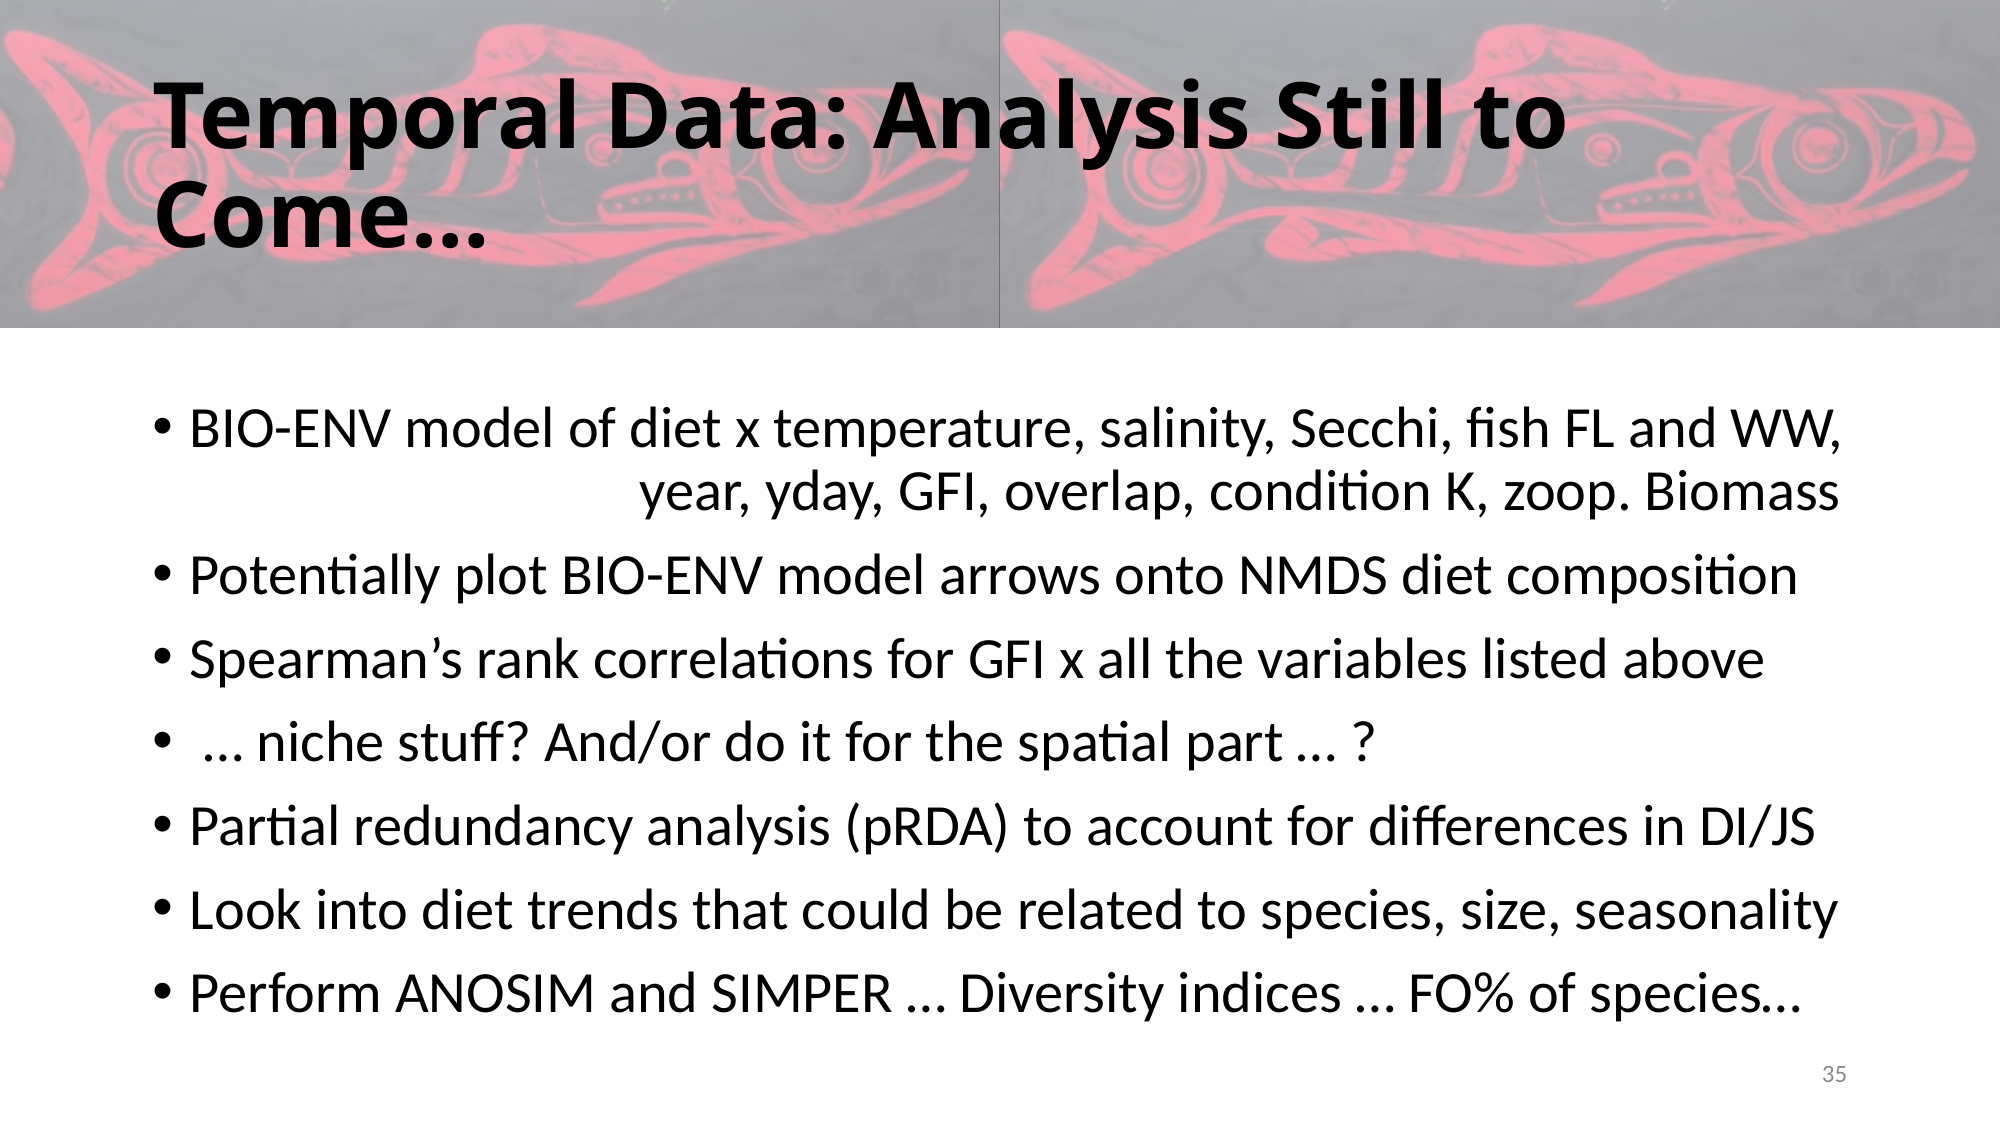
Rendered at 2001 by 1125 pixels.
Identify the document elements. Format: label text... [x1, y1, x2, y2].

slide_number 35 [1412, 1042, 1863, 1103]
picture [0, 0, 2000, 328]
list BIO-ENV model of diet x temperature, salinity, Secchi, fish FL and WW, year, yday, GFI, overlap, condition K, zoop. Biomass Potentially plot BIO-ENV model arrows onto NMDS diet composition Spearman’s rank correlations for GFI x all the variables listed above … niche stuff? And/or do it for the spatial part … ? Partial redundancy analysis (pRDA) to account for differences in DI/JS Look into diet trends that could be related to species, size, seasonality Perform ANOSIM and SIMPER … Diversity indices … FO% of species… [137, 328, 1863, 1125]
